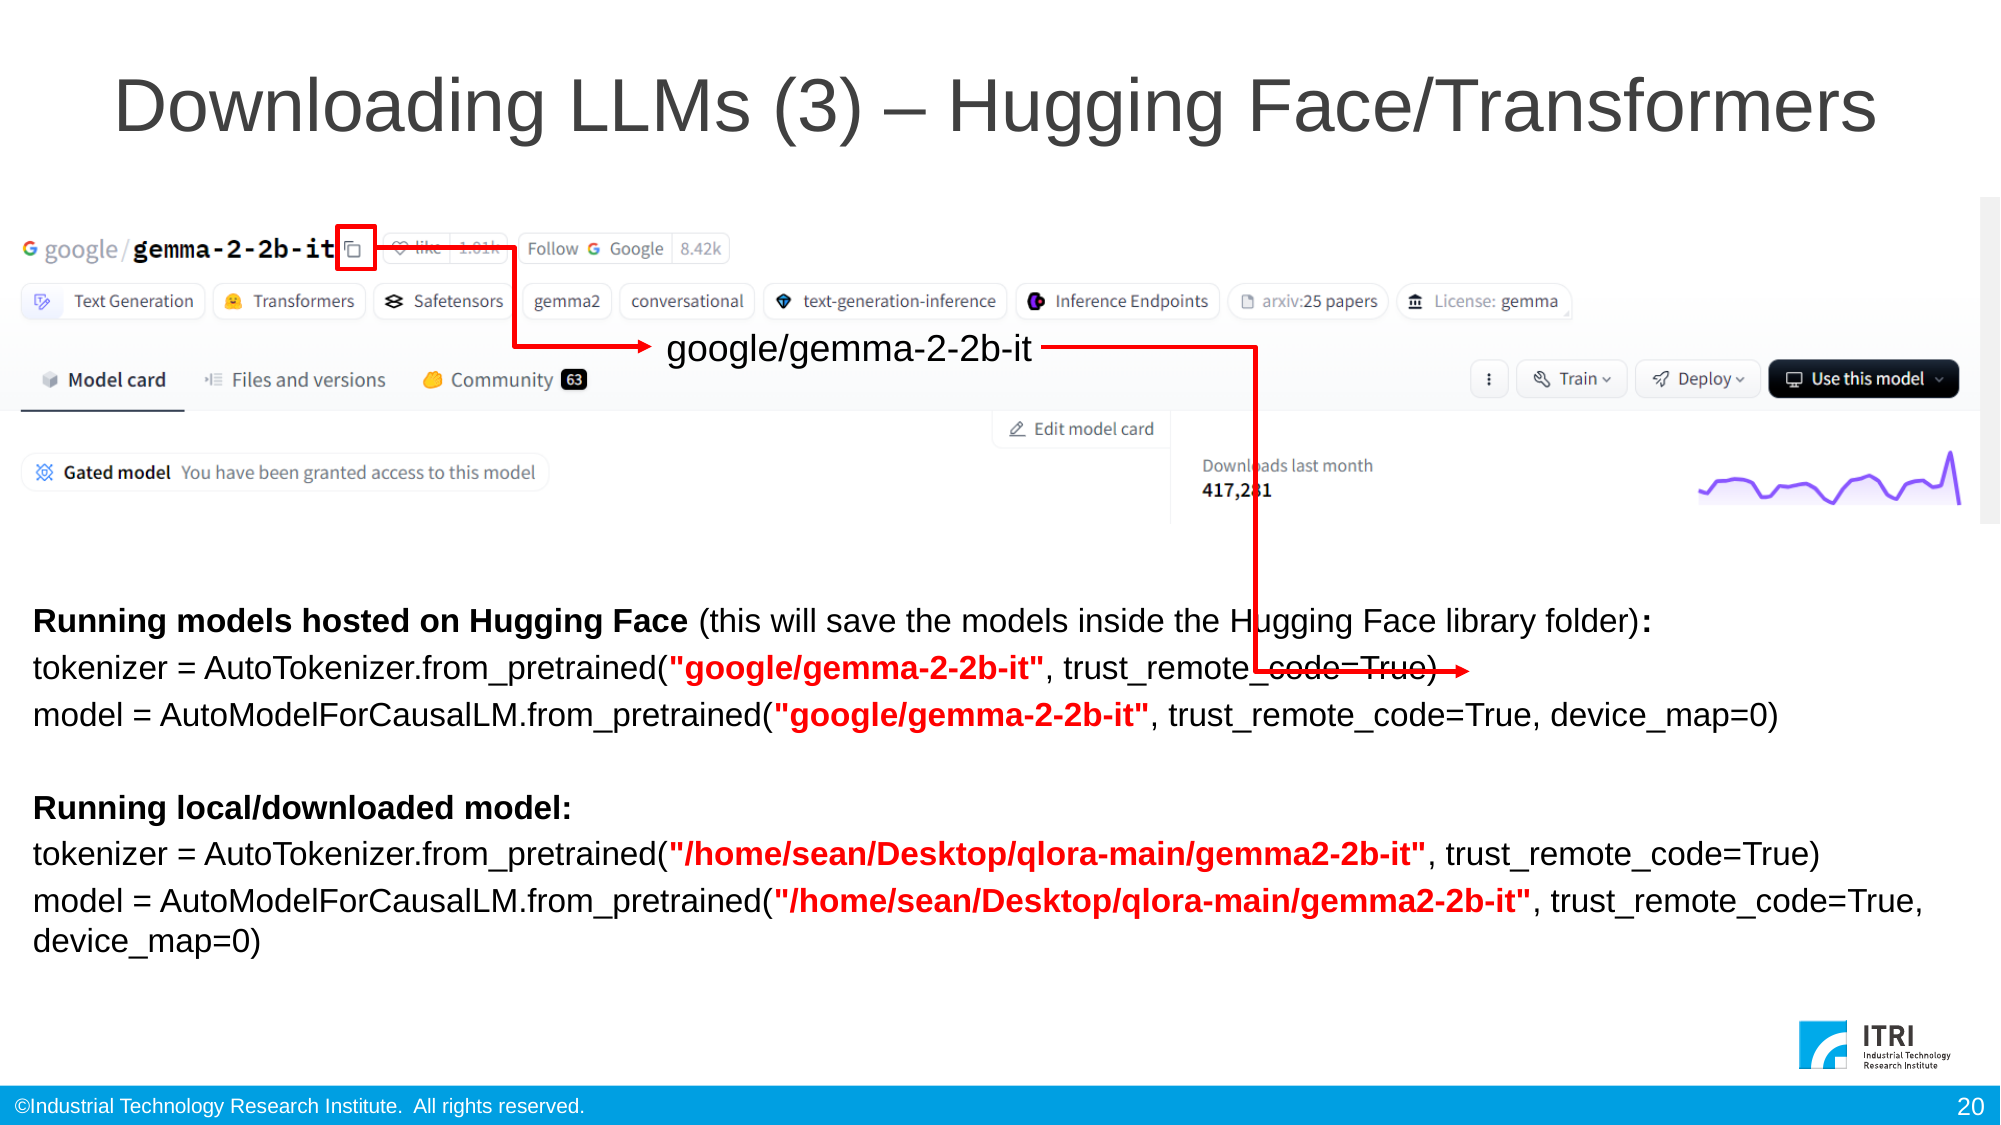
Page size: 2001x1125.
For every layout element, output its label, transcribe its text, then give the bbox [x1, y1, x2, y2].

slide_number 20 [1874, 1085, 2000, 1125]
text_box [1040, 346, 1470, 672]
picture [0, 197, 2000, 524]
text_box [374, 247, 652, 348]
list Running models hosted on Hugging Face (this will save the models inside the Hugging Face library folder): tokenizer = AutoTokenizer.from_pretrained("google/gemma-2-2b-it", trust_remote_code=True) model = AutoModelForCausalLM.from_pretrained("google/gemma-2-2b-it", trust_remote_code=True, device_map=0) Running local/downloaded model: tokenizer = AutoTokenizer.from_pretrained("/home/sean/Desktop/qlora-main/gemma2-2b-it", trust_remote_code=True) model = AutoModelForCausalLM.from_pretrained("/home/sean/Desktop/qlora-main/gemma2-2b-it", trust_remote_code=True, device_map=0) [17, 592, 1970, 979]
title Downloading LLMs (3) – Hugging Face/Transformers [98, 48, 1930, 197]
